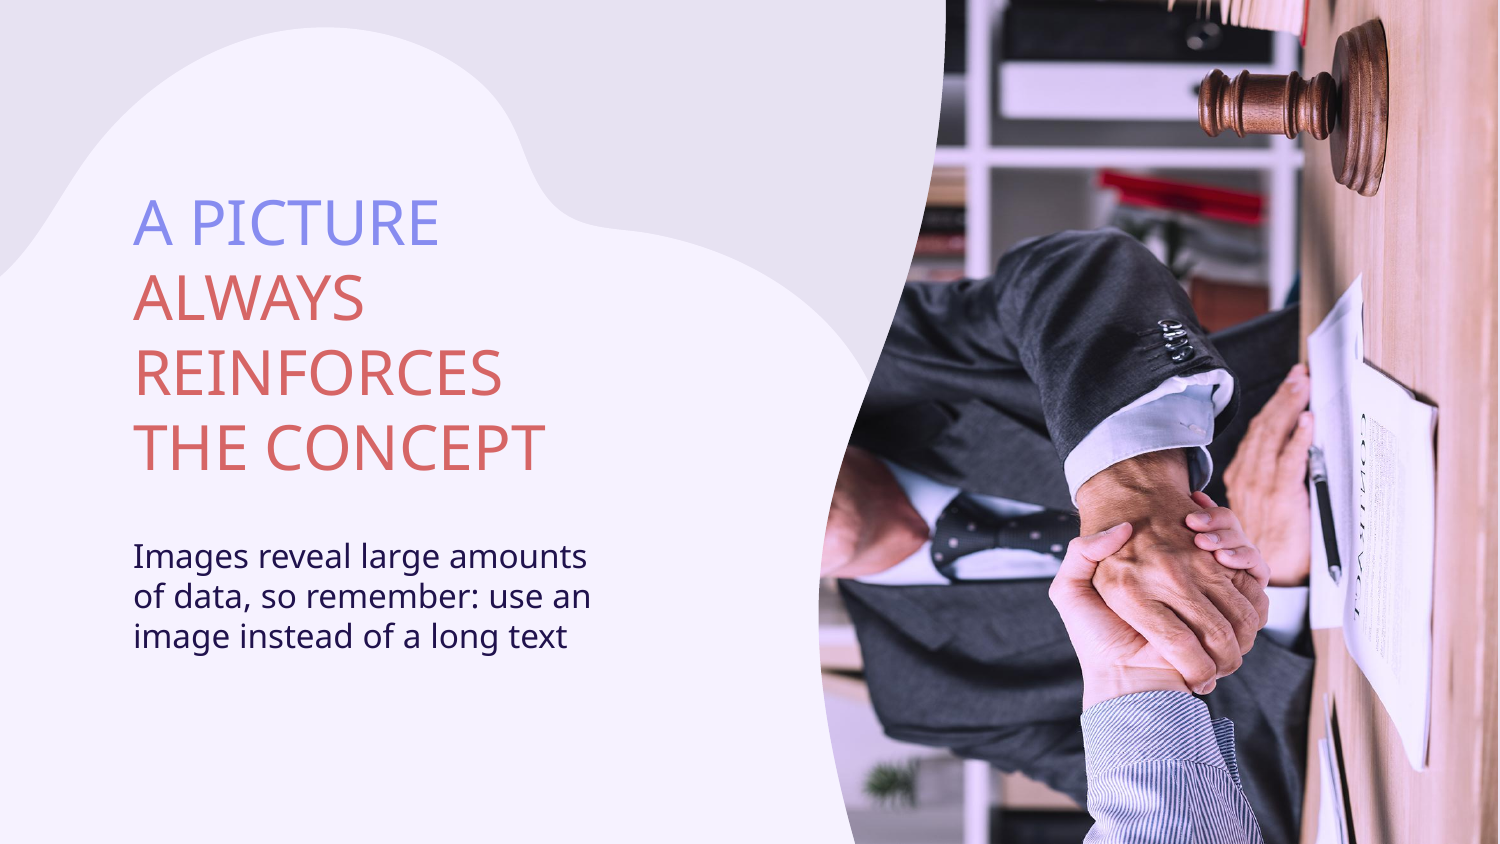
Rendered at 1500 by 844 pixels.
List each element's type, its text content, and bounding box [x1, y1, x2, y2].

picture [730, 0, 1500, 844]
subtitle Images reveal large amounts of data, so remember: use an image instead of a long text [118, 529, 612, 662]
title A PICTURE ALWAYS REINFORCES THE CONCEPT [118, 182, 612, 484]
